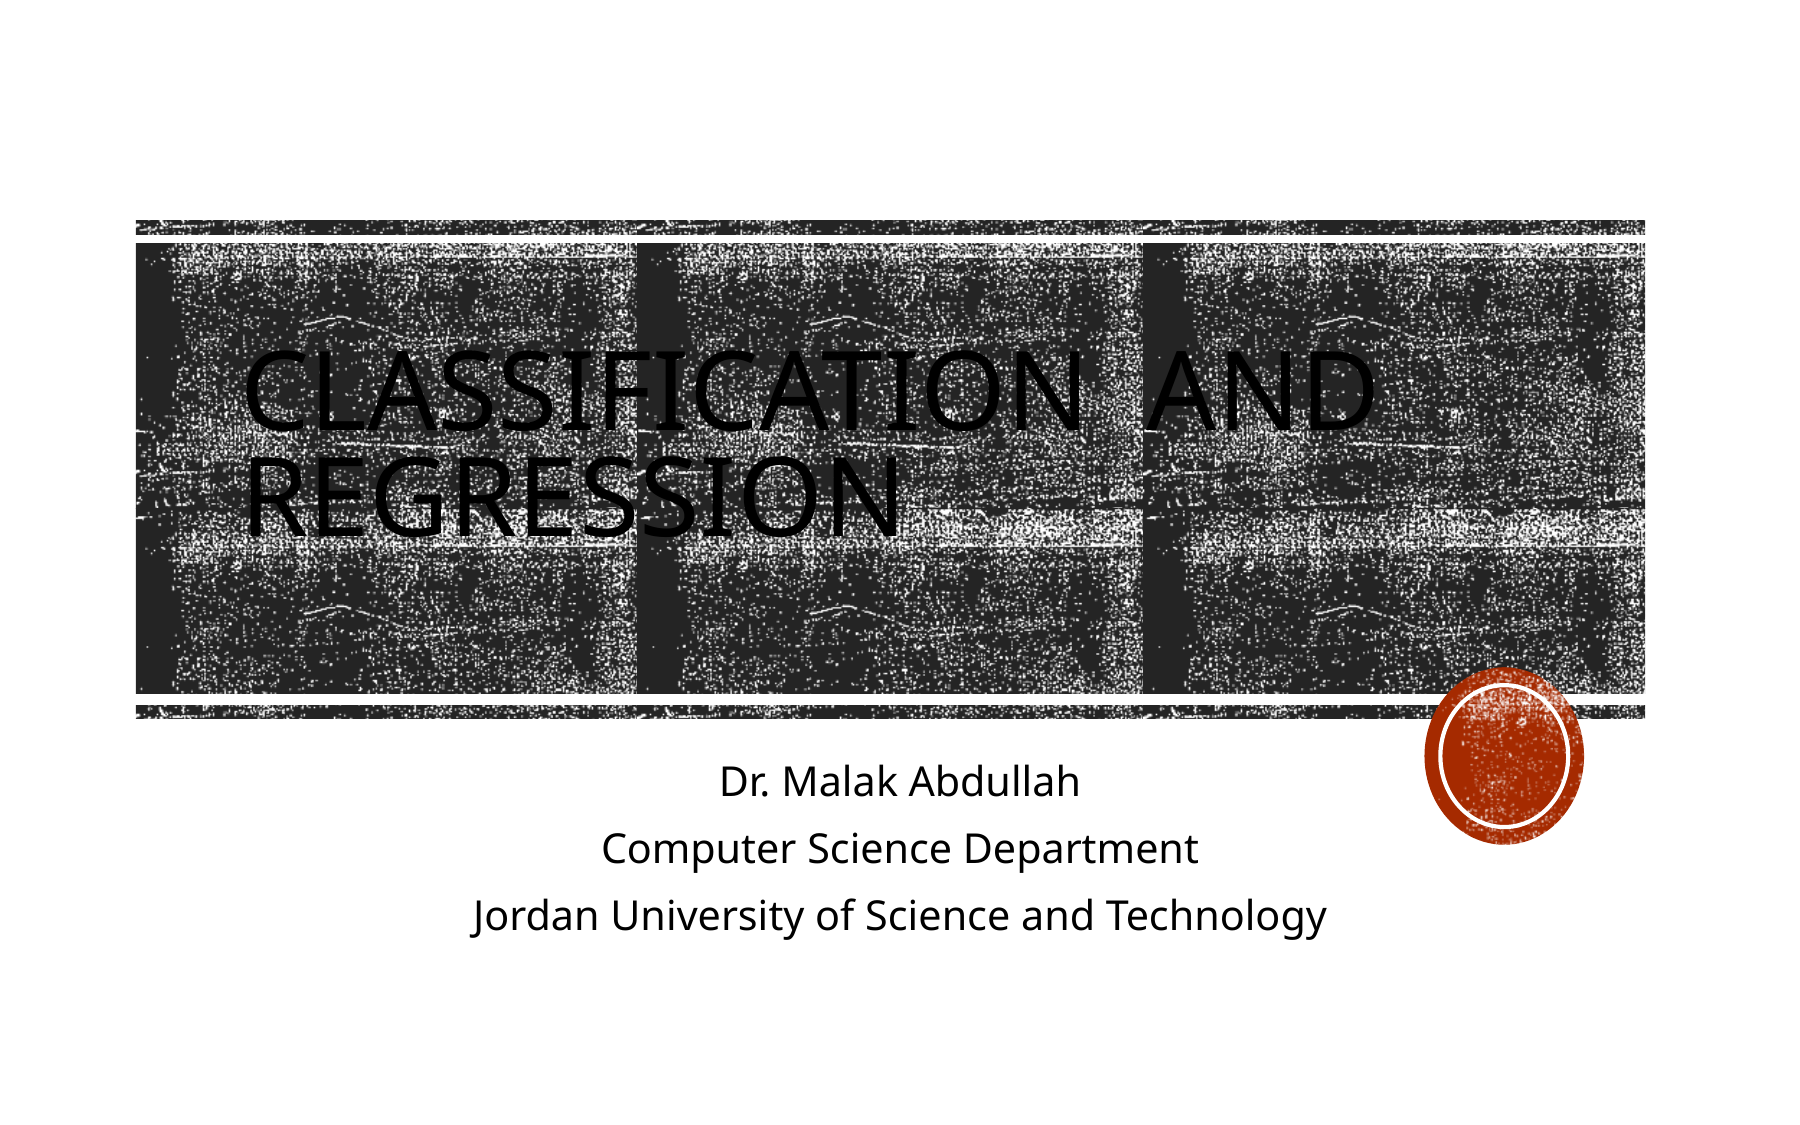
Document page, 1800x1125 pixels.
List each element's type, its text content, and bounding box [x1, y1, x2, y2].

subtitle Dr. Malak Abdullah Computer Science Department Jordan University of Science and Technology [225, 752, 1575, 959]
title Classification and Regression [225, 259, 1575, 644]
